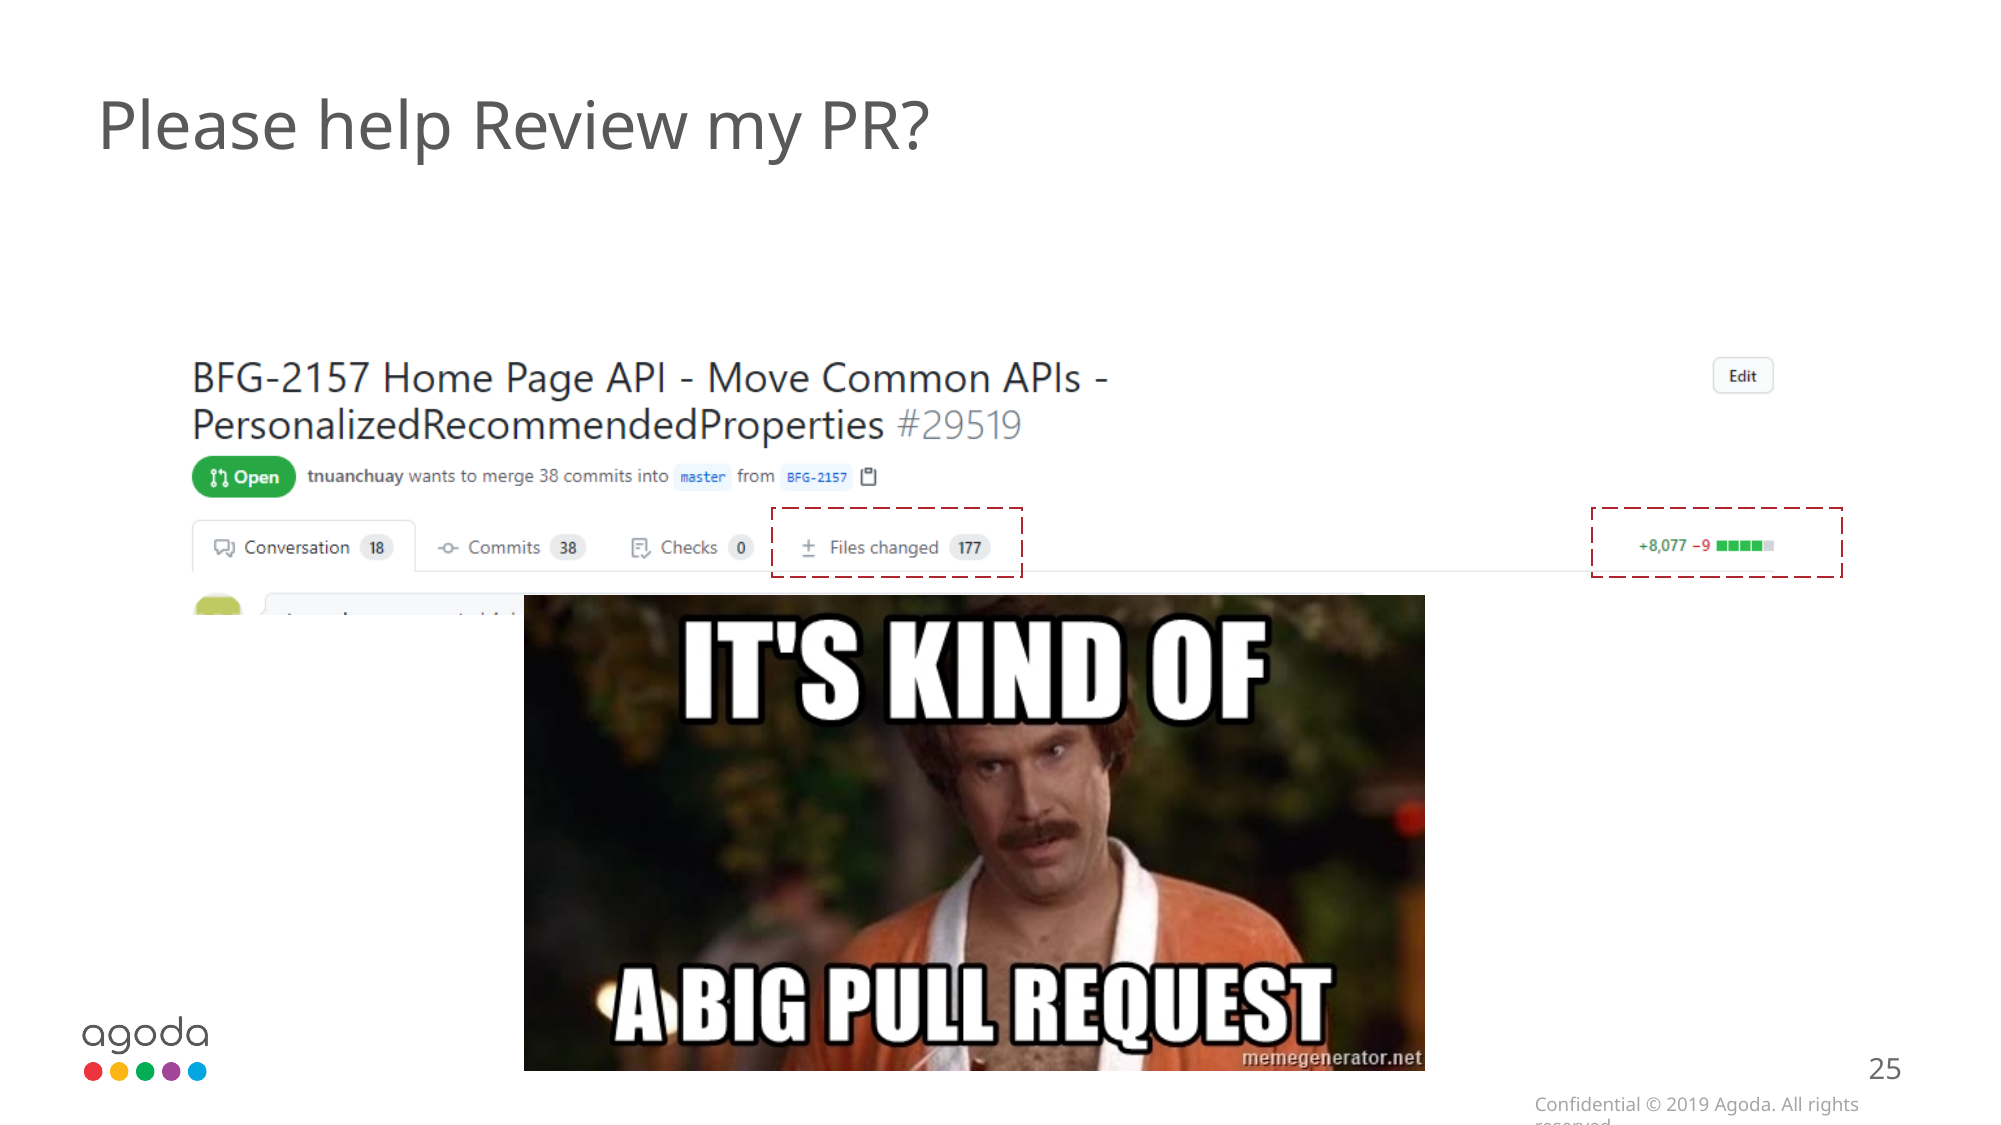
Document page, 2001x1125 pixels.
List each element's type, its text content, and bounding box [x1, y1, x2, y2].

title Please help Review my PR? [82, 74, 1918, 284]
slide_number 25 [1832, 1049, 1918, 1092]
picture [82, 1016, 208, 1081]
picture [157, 330, 1791, 1071]
text_box [1791, 507, 1843, 578]
